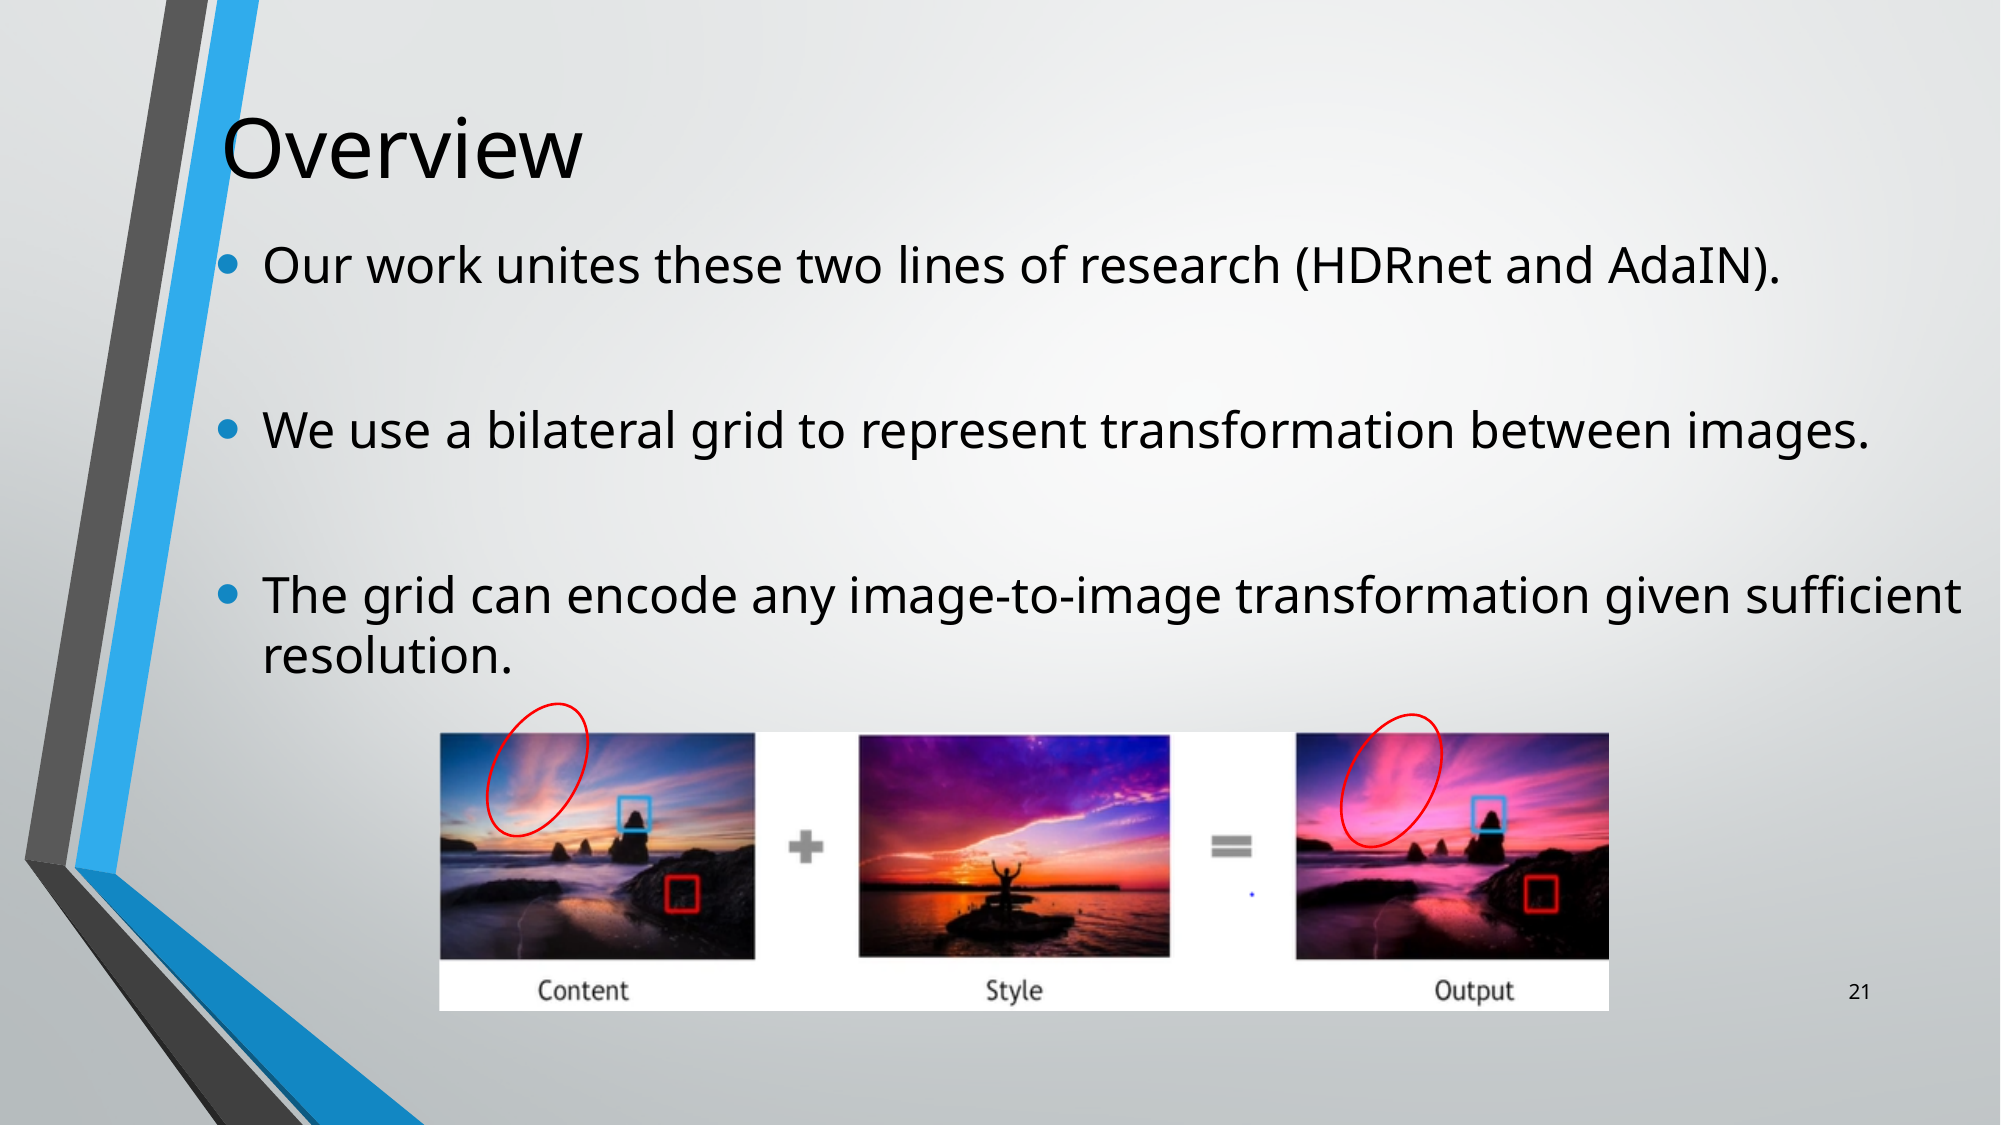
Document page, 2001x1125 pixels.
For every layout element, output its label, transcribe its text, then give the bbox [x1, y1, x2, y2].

text_box [1374, 713, 1439, 731]
slide_number 21 [1796, 962, 1887, 1023]
text_box [510, 702, 588, 731]
title Overview [0, 49, 1225, 241]
list Our work unites these two lines of research (HDRnet and AdaIN). We use a bilateral grid to represent transformation between images. The grid can encode any image-to-image transformation given sufficient resolution. [200, 206, 2000, 710]
picture [438, 731, 1610, 1011]
